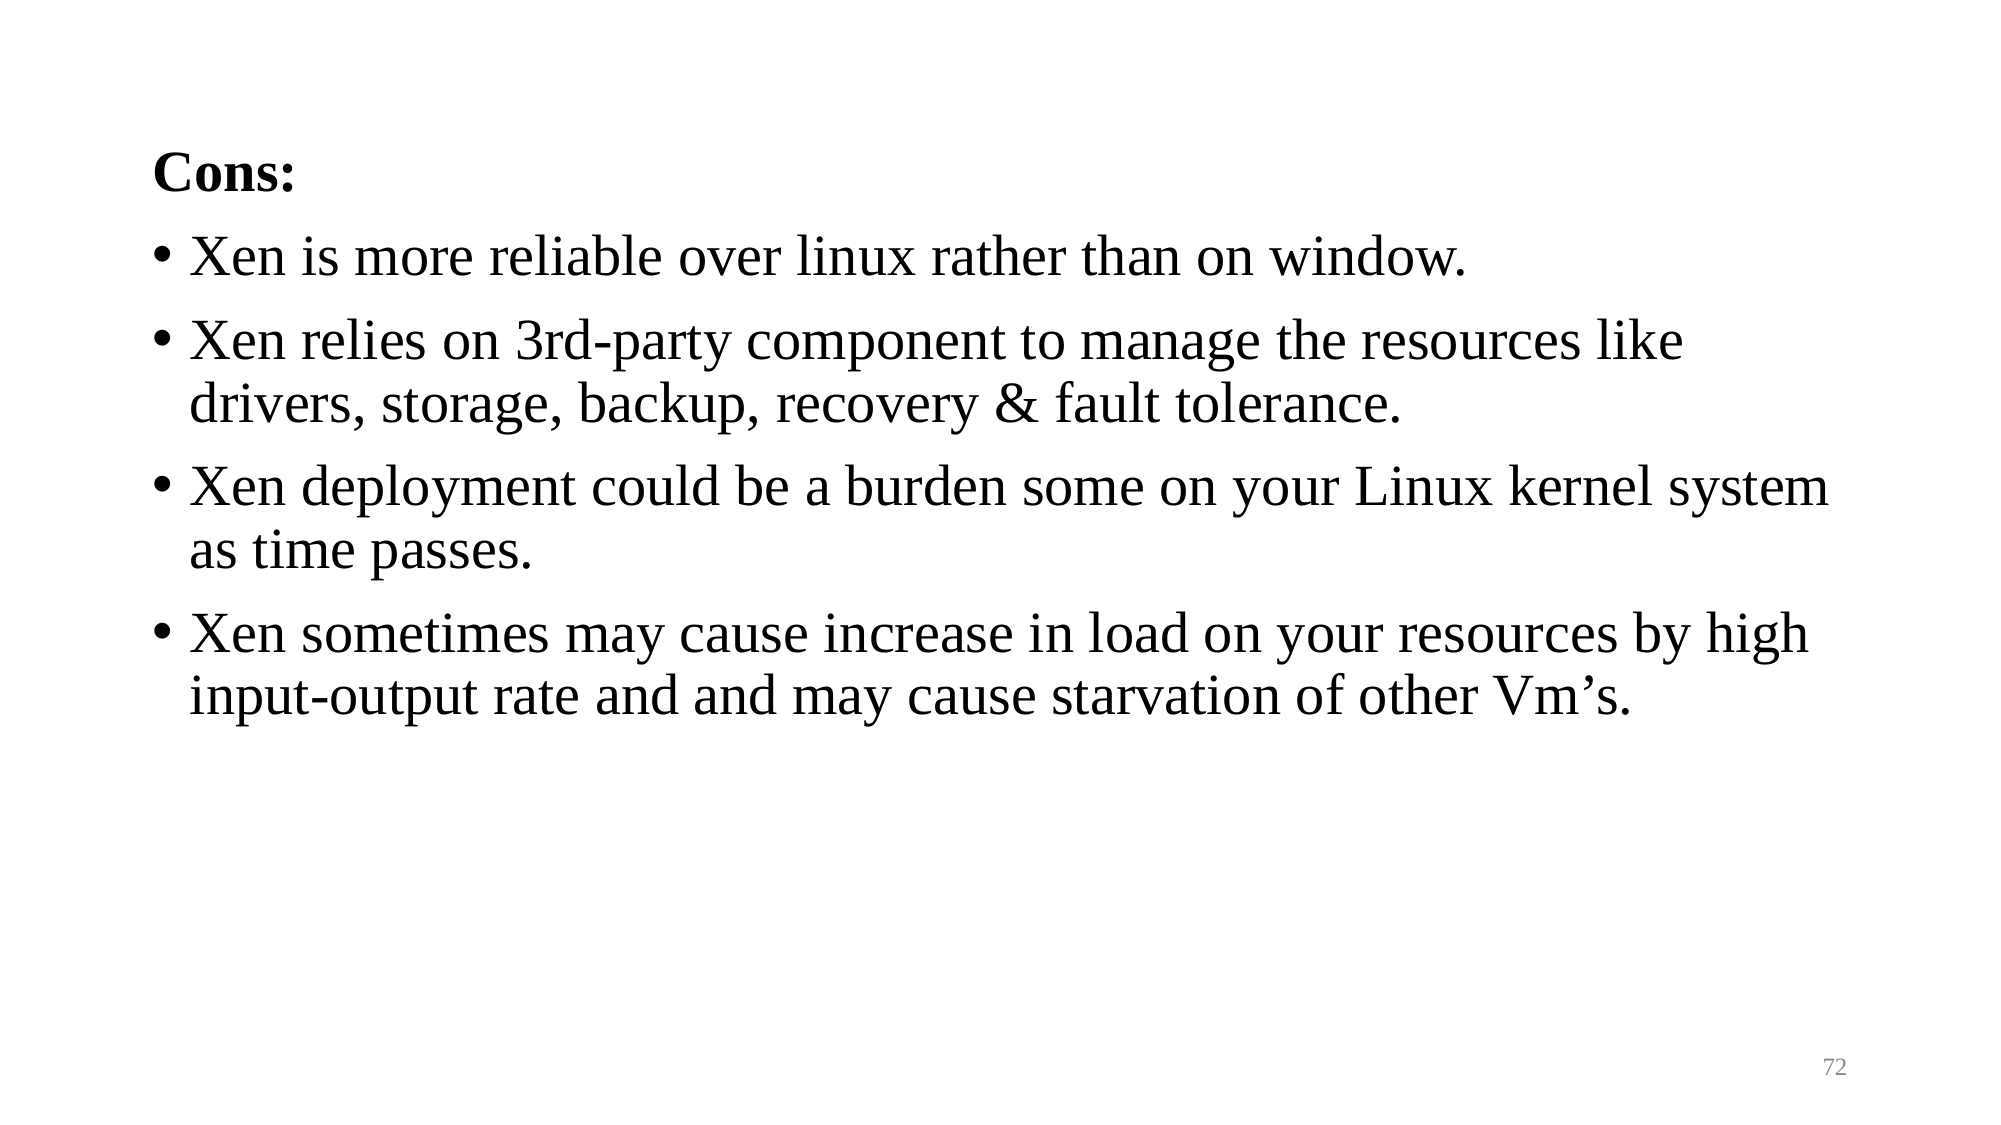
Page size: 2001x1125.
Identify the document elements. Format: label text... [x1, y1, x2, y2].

slide_number 72 [1412, 1028, 1863, 1103]
list Cons: Xen is more reliable over linux rather than on window. Xen relies on 3rd-party component to manage the resources like drivers, storage, backup, recovery & fault tolerance. Xen deployment could be a burden some on your Linux kernel system as time passes. Xen sometimes may cause increase in load on your resources by high input-output rate and and may cause starvation of other Vm’s. [137, 134, 1863, 1014]
